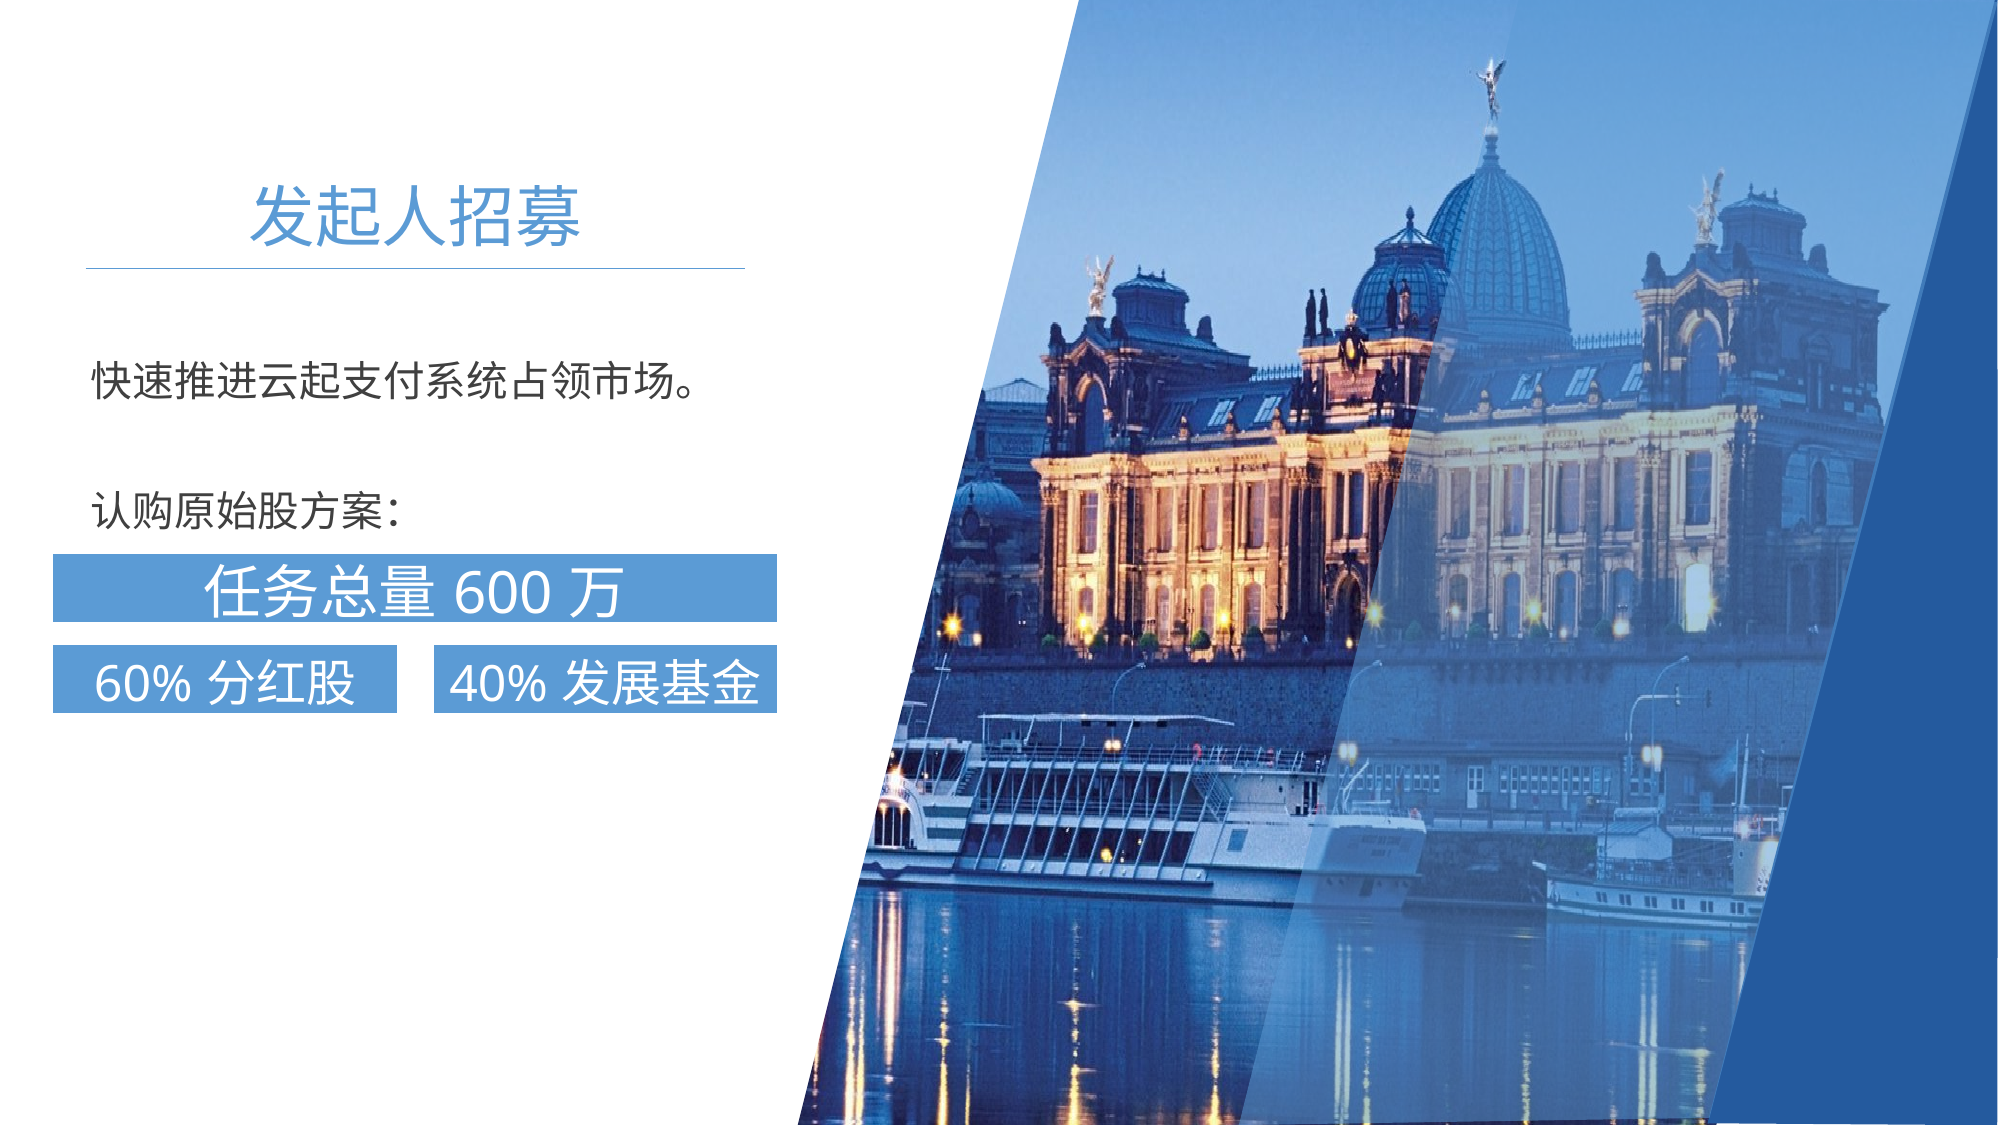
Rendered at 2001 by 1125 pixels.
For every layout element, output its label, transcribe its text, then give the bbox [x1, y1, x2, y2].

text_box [0, 553, 870, 988]
text_box 发起人招募 [25, 166, 797, 262]
picture [797, 0, 1998, 1125]
text_box 快速推进云起支付系统占领市场。 认购原始股方案： [76, 332, 797, 553]
